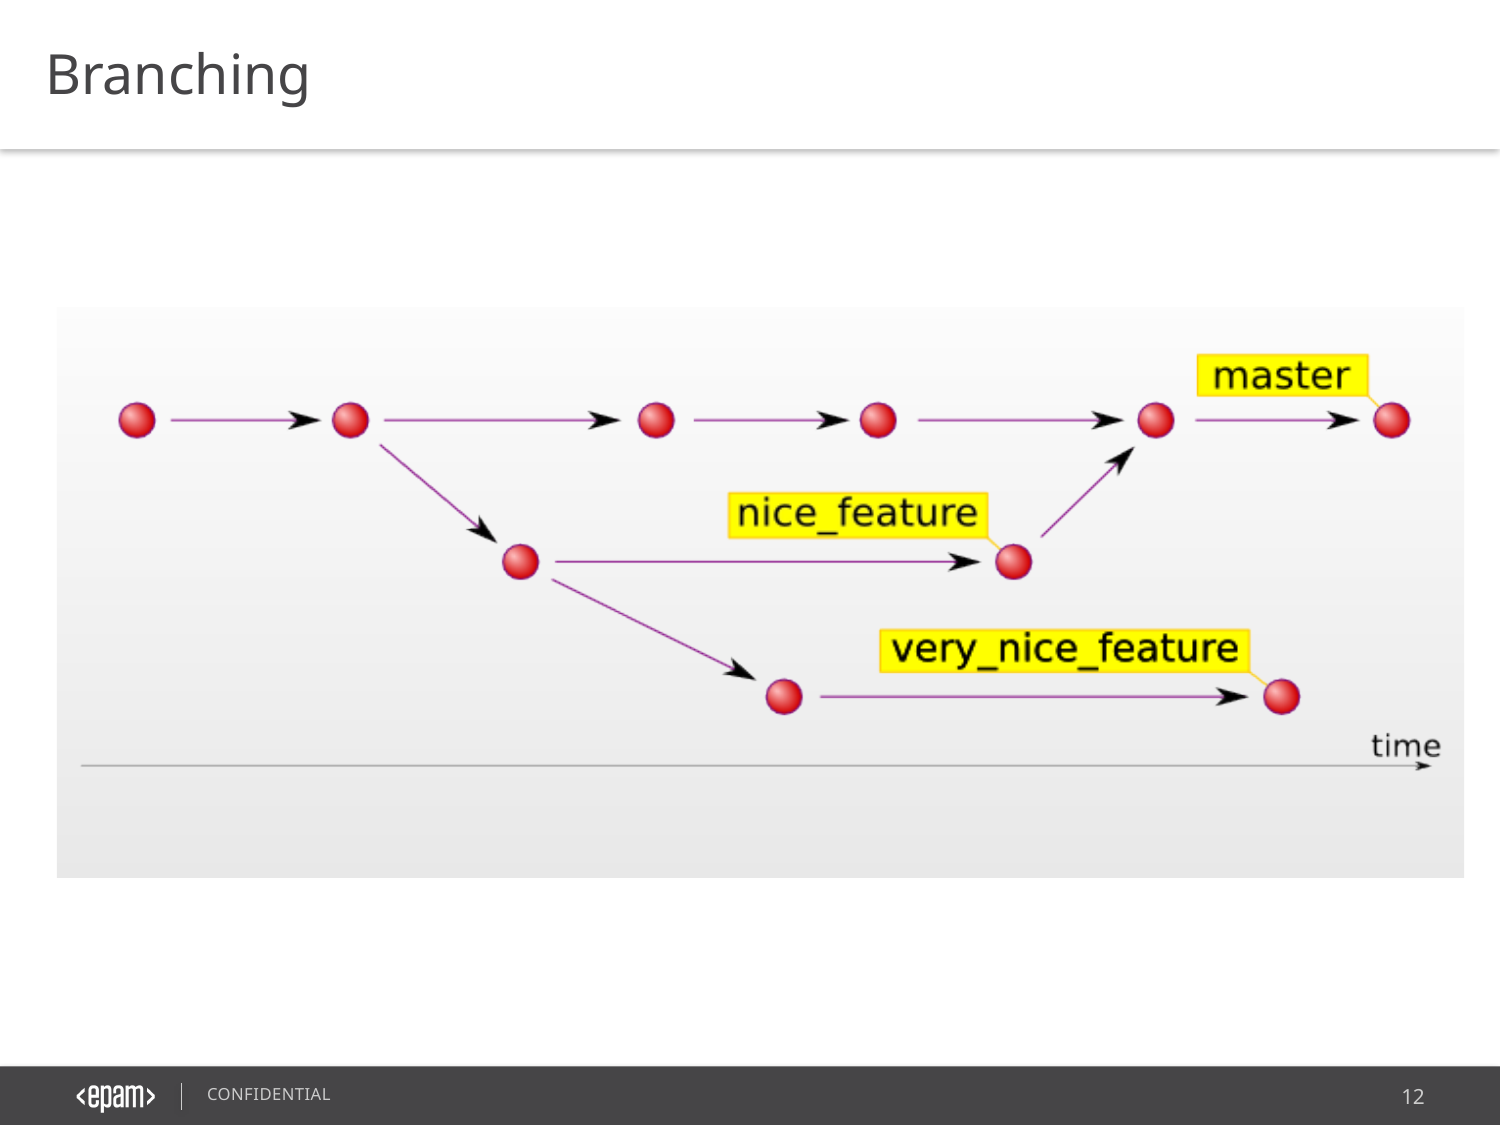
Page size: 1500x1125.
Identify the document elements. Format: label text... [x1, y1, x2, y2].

picture [56, 306, 1465, 878]
list Branching [0, 0, 1500, 150]
picture [76, 1085, 155, 1113]
